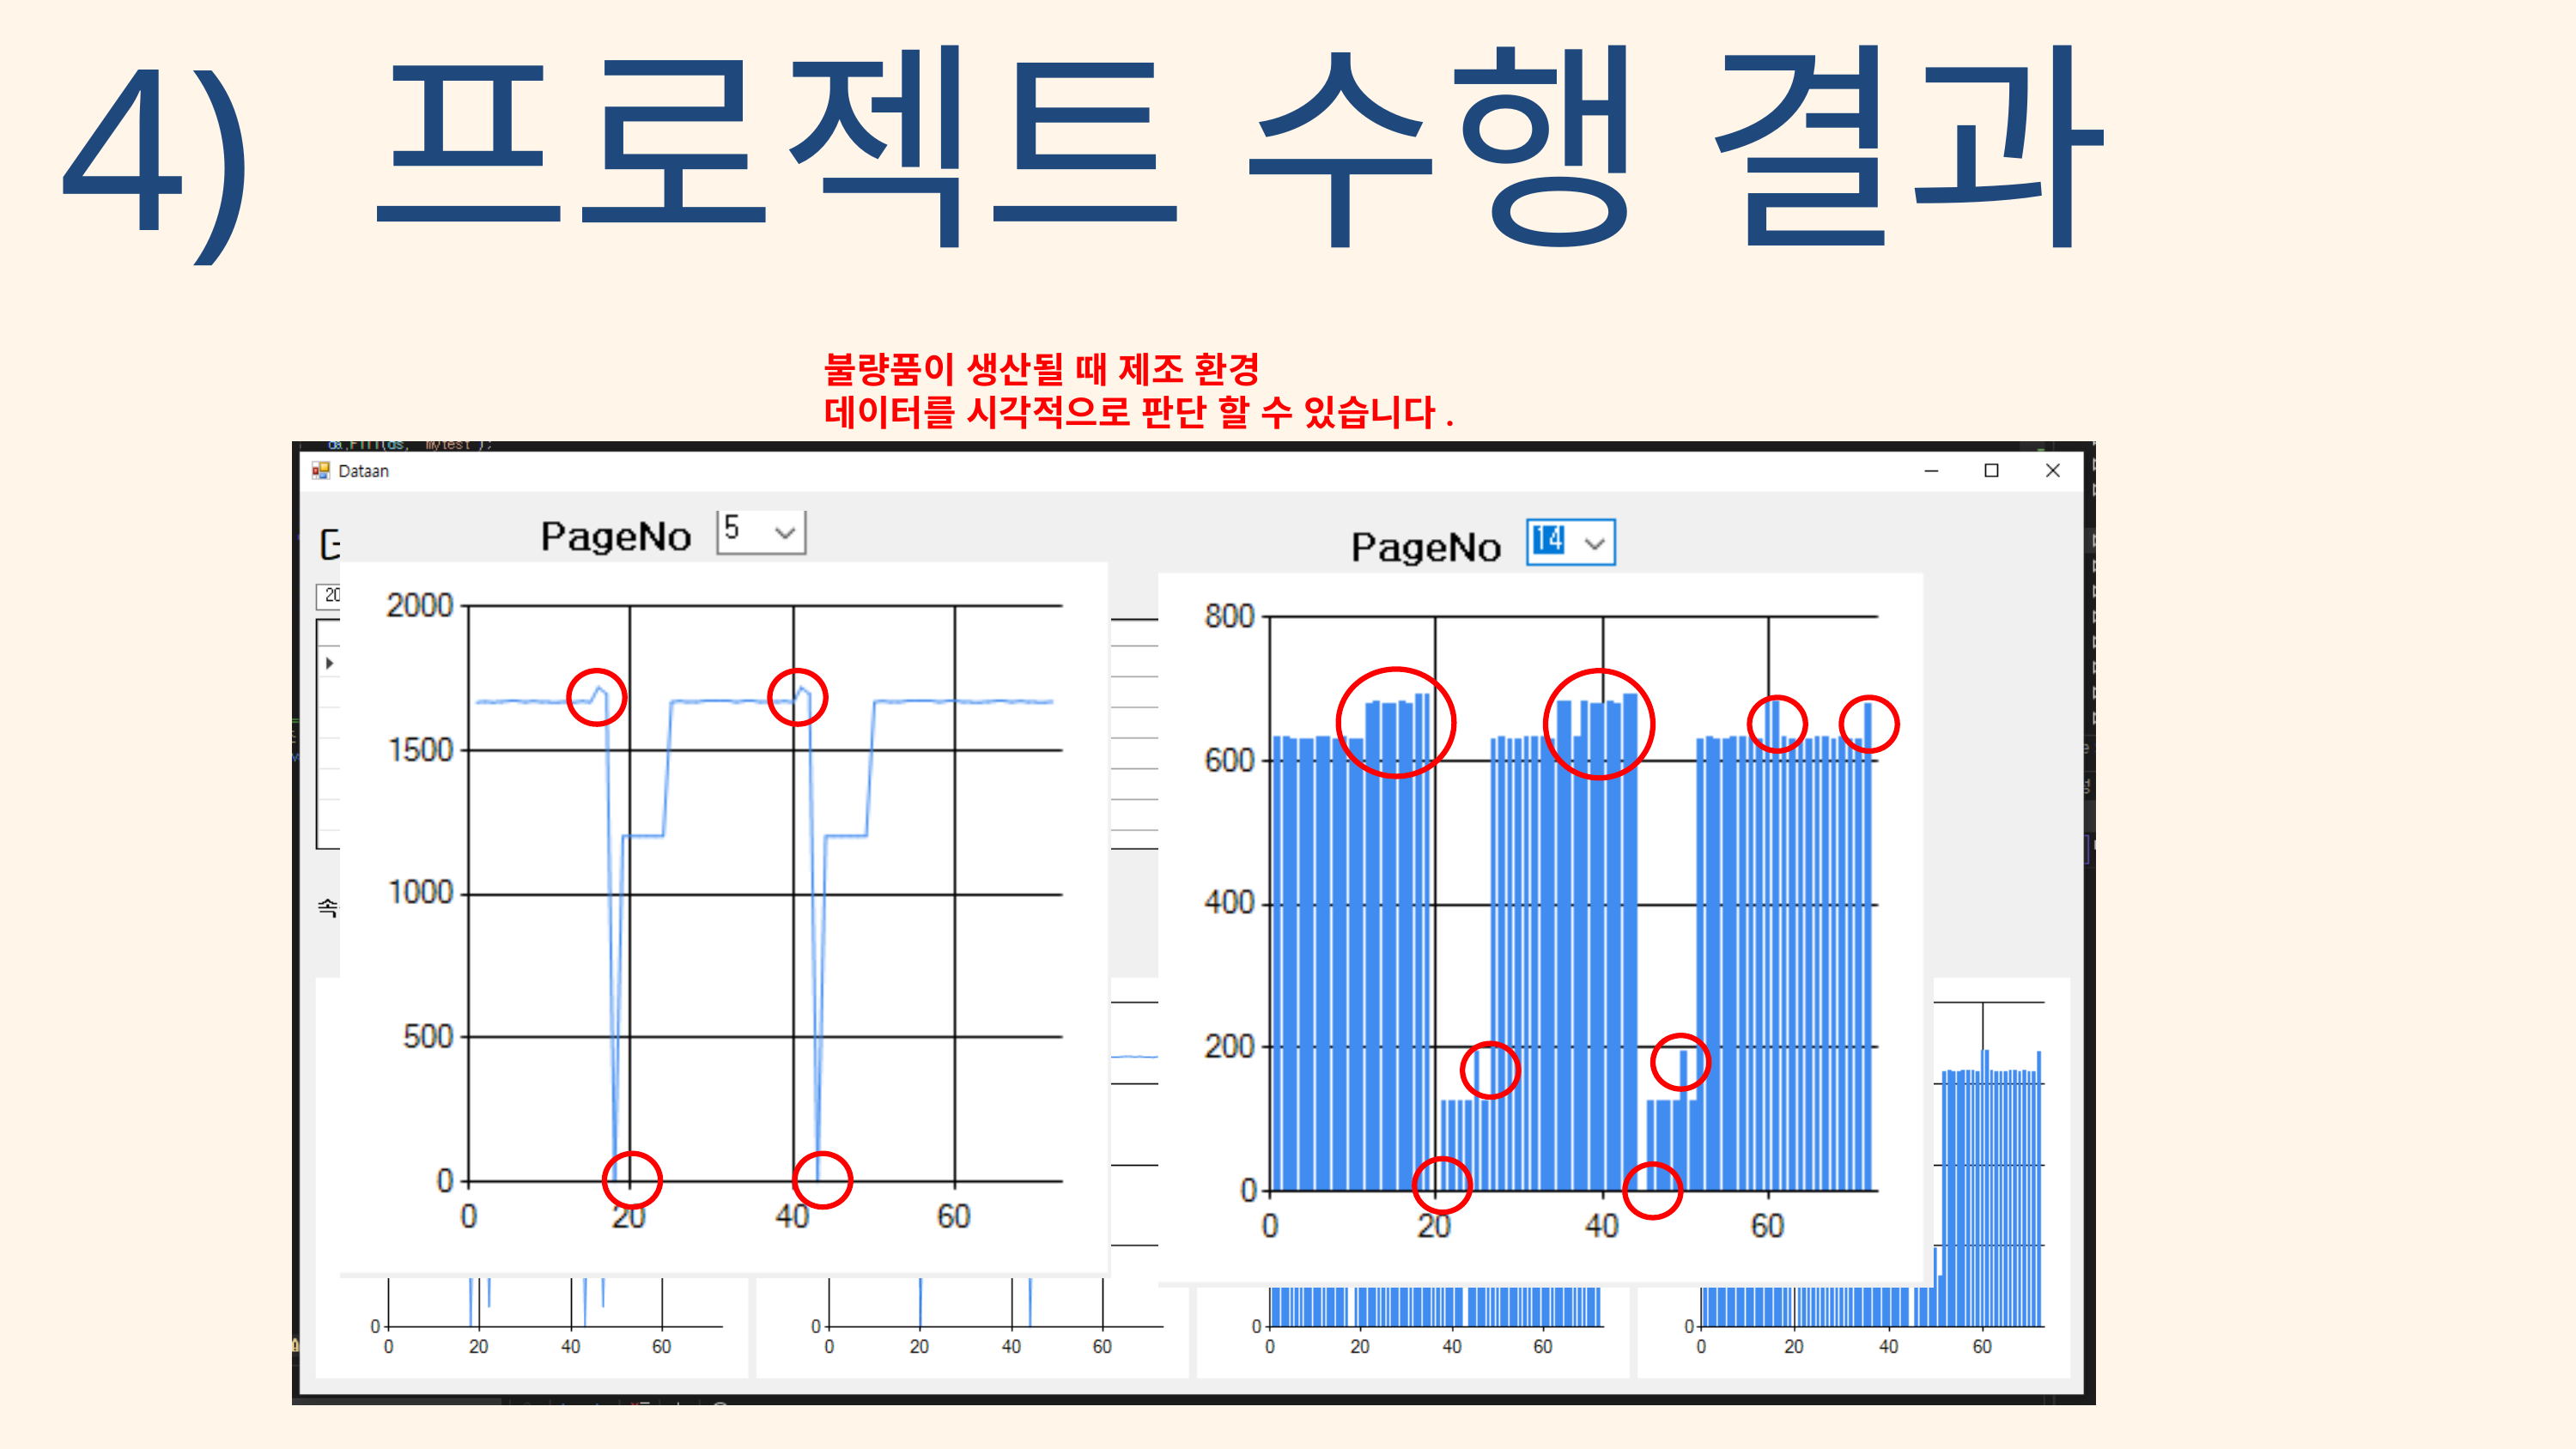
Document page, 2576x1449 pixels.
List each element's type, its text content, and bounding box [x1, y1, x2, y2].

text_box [340, 341, 1934, 1288]
text_box 4) 프로젝트 수행 결과 [58, 6, 2254, 276]
picture [292, 440, 2096, 1405]
